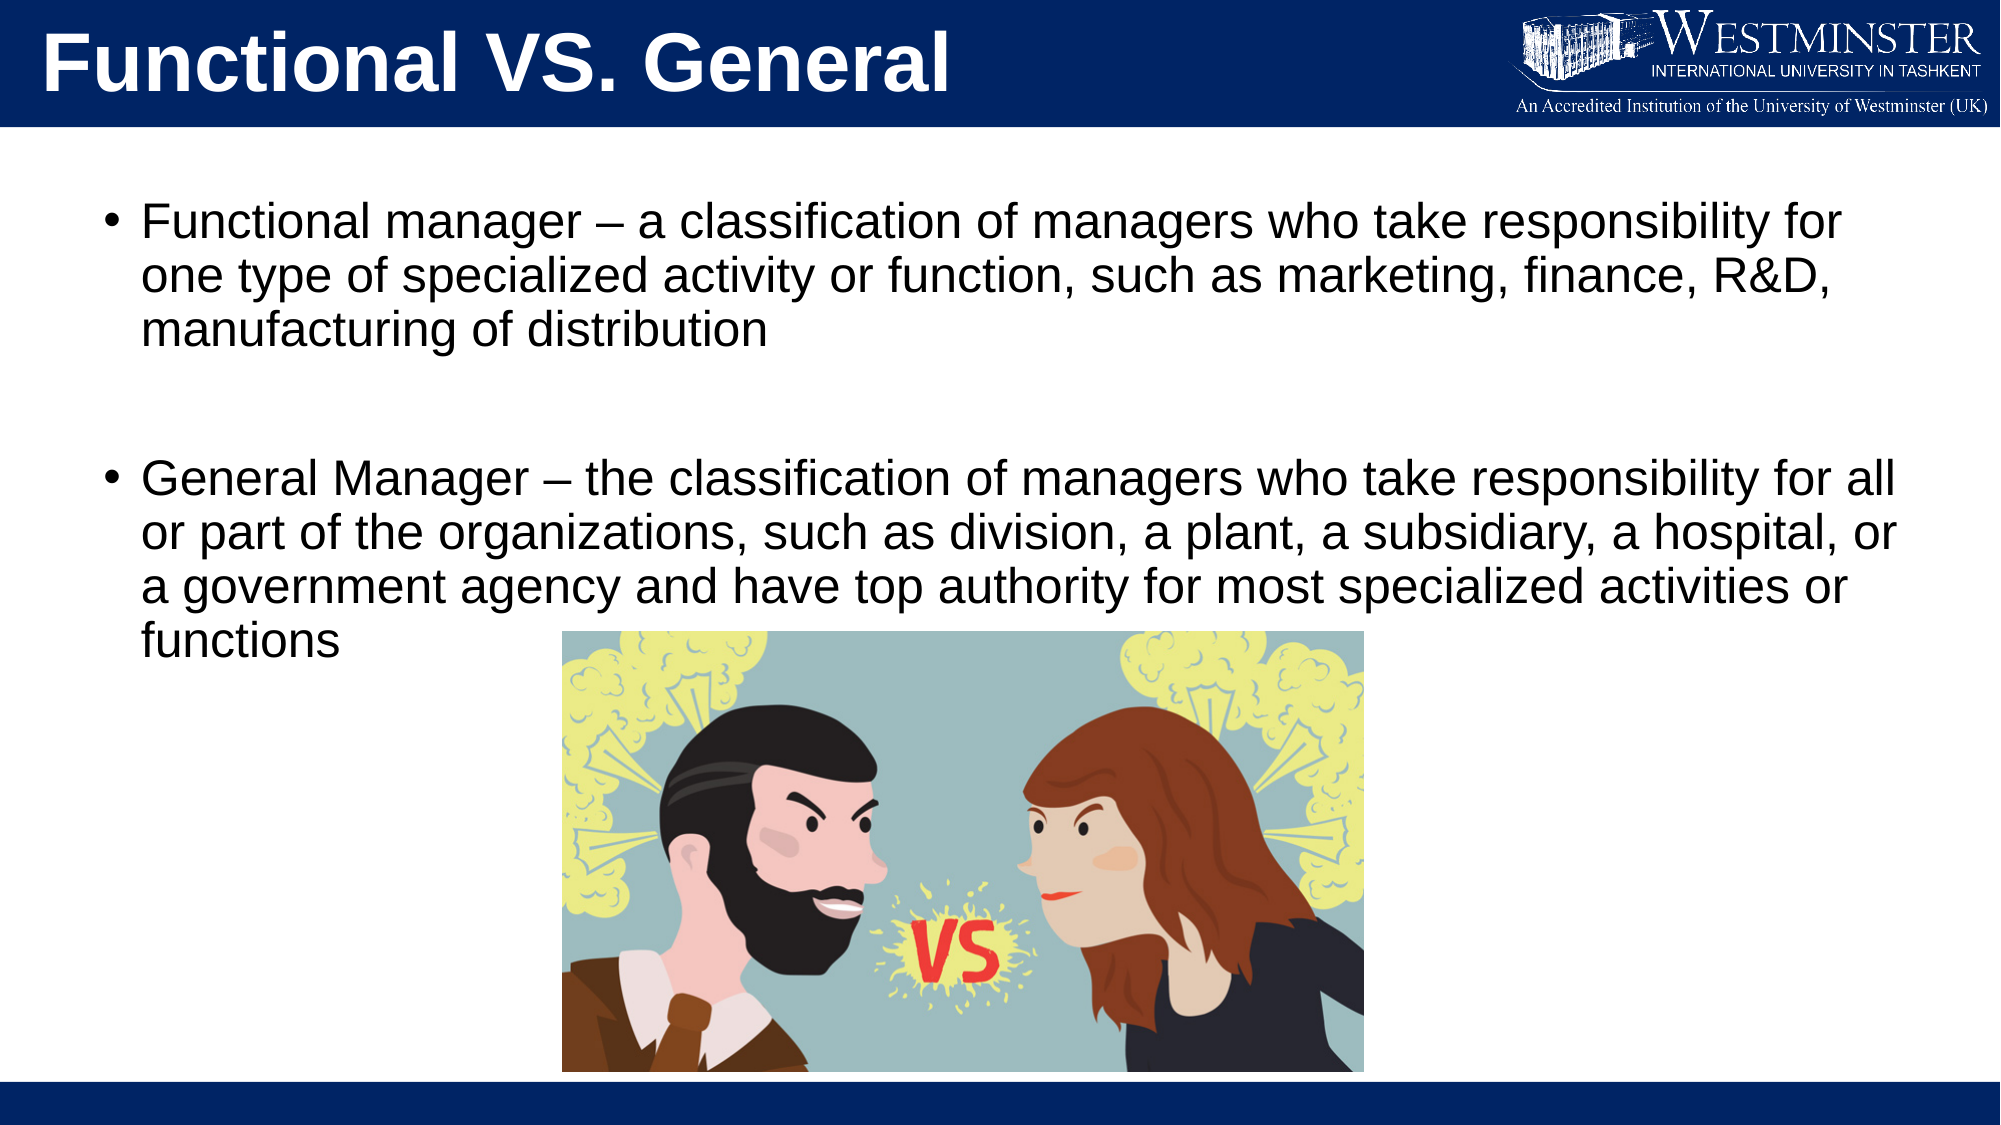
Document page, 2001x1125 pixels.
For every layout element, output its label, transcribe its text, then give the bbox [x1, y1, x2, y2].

picture [1506, 10, 1987, 116]
list Functional VS. General [26, 21, 1200, 108]
list Functional manager – a classification of managers who take responsibility for one type of specialized activity or function, such as marketing, finance, R&D, manufacturing of distribution General Manager – the classification of managers who take responsibility for all or part of the organizations, such as division, a plant, a subsidiary, a hospital, or a government agency and have top authority for most specialized activities or functions [88, 187, 1925, 1009]
picture [562, 631, 1365, 1072]
